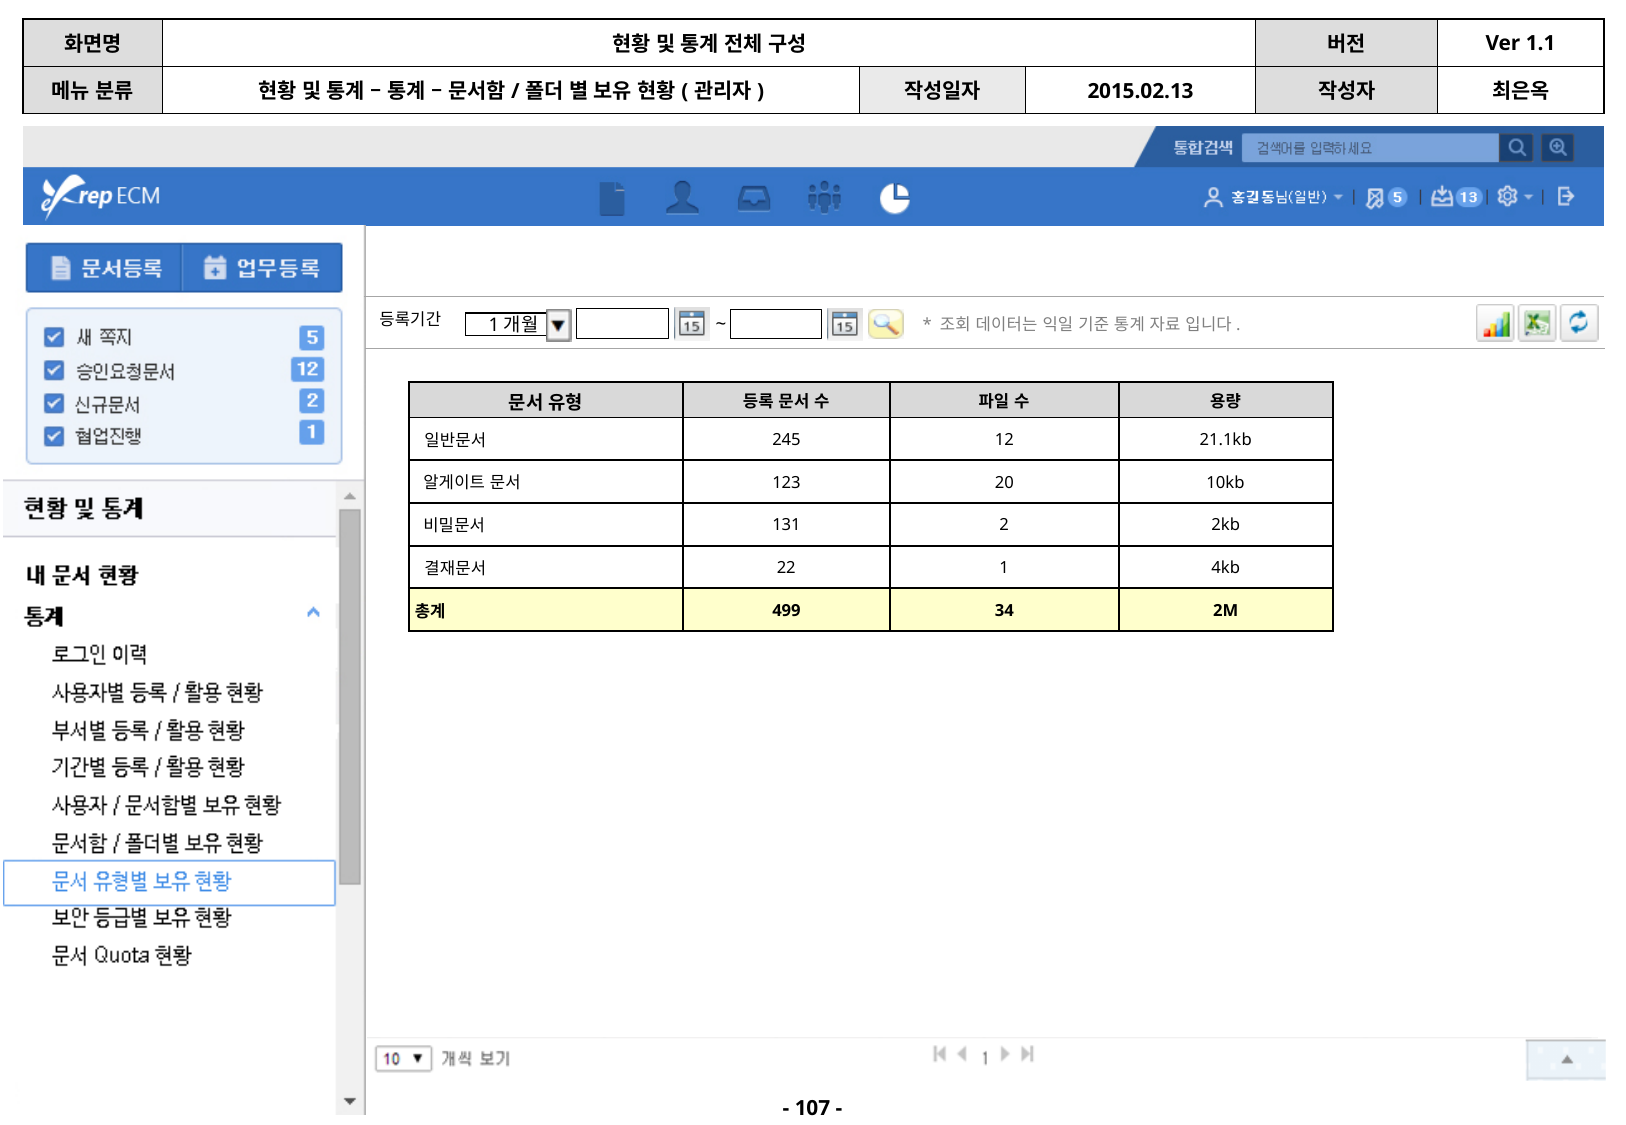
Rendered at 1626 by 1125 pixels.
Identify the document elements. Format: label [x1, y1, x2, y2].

picture [867, 309, 904, 339]
table_cell [891, 589, 1118, 630]
table_cell [891, 547, 1118, 587]
table_cell [410, 461, 682, 502]
table_cell [891, 418, 1118, 459]
table_cell [410, 589, 682, 630]
table_cell [1120, 504, 1332, 545]
table_header [24, 20, 162, 66]
table_cell [1026, 67, 1255, 113]
table_cell [860, 67, 1025, 113]
picture [674, 307, 710, 341]
table_header [684, 383, 889, 417]
text_box [922, 313, 1241, 335]
table_cell [684, 418, 889, 459]
table_cell [684, 504, 889, 545]
table_header [1120, 383, 1332, 417]
table_header [410, 383, 682, 417]
table_cell [684, 461, 889, 502]
table_cell [410, 547, 682, 587]
table_cell [891, 461, 1118, 502]
table_cell [410, 504, 682, 545]
text_box [465, 308, 573, 342]
picture [2, 126, 1604, 1116]
text_box [377, 307, 444, 331]
picture [1476, 304, 1599, 342]
table_cell [163, 67, 859, 113]
table_cell [1120, 461, 1332, 502]
table_header [1438, 20, 1603, 66]
table_cell [1256, 67, 1437, 113]
table_cell [410, 418, 682, 459]
table_cell [684, 589, 889, 630]
table_header [1256, 20, 1437, 66]
text_box [574, 307, 670, 341]
table_cell [1120, 589, 1332, 630]
picture [827, 308, 863, 342]
table_cell [1120, 418, 1332, 459]
picture [367, 1019, 1605, 1100]
table_cell [1120, 547, 1332, 587]
table_cell [24, 67, 162, 113]
table_header [891, 383, 1118, 417]
table_cell [684, 547, 889, 587]
text_box [714, 308, 823, 340]
table_header [163, 20, 1255, 66]
table_cell [891, 504, 1118, 545]
table_cell [1438, 67, 1603, 113]
